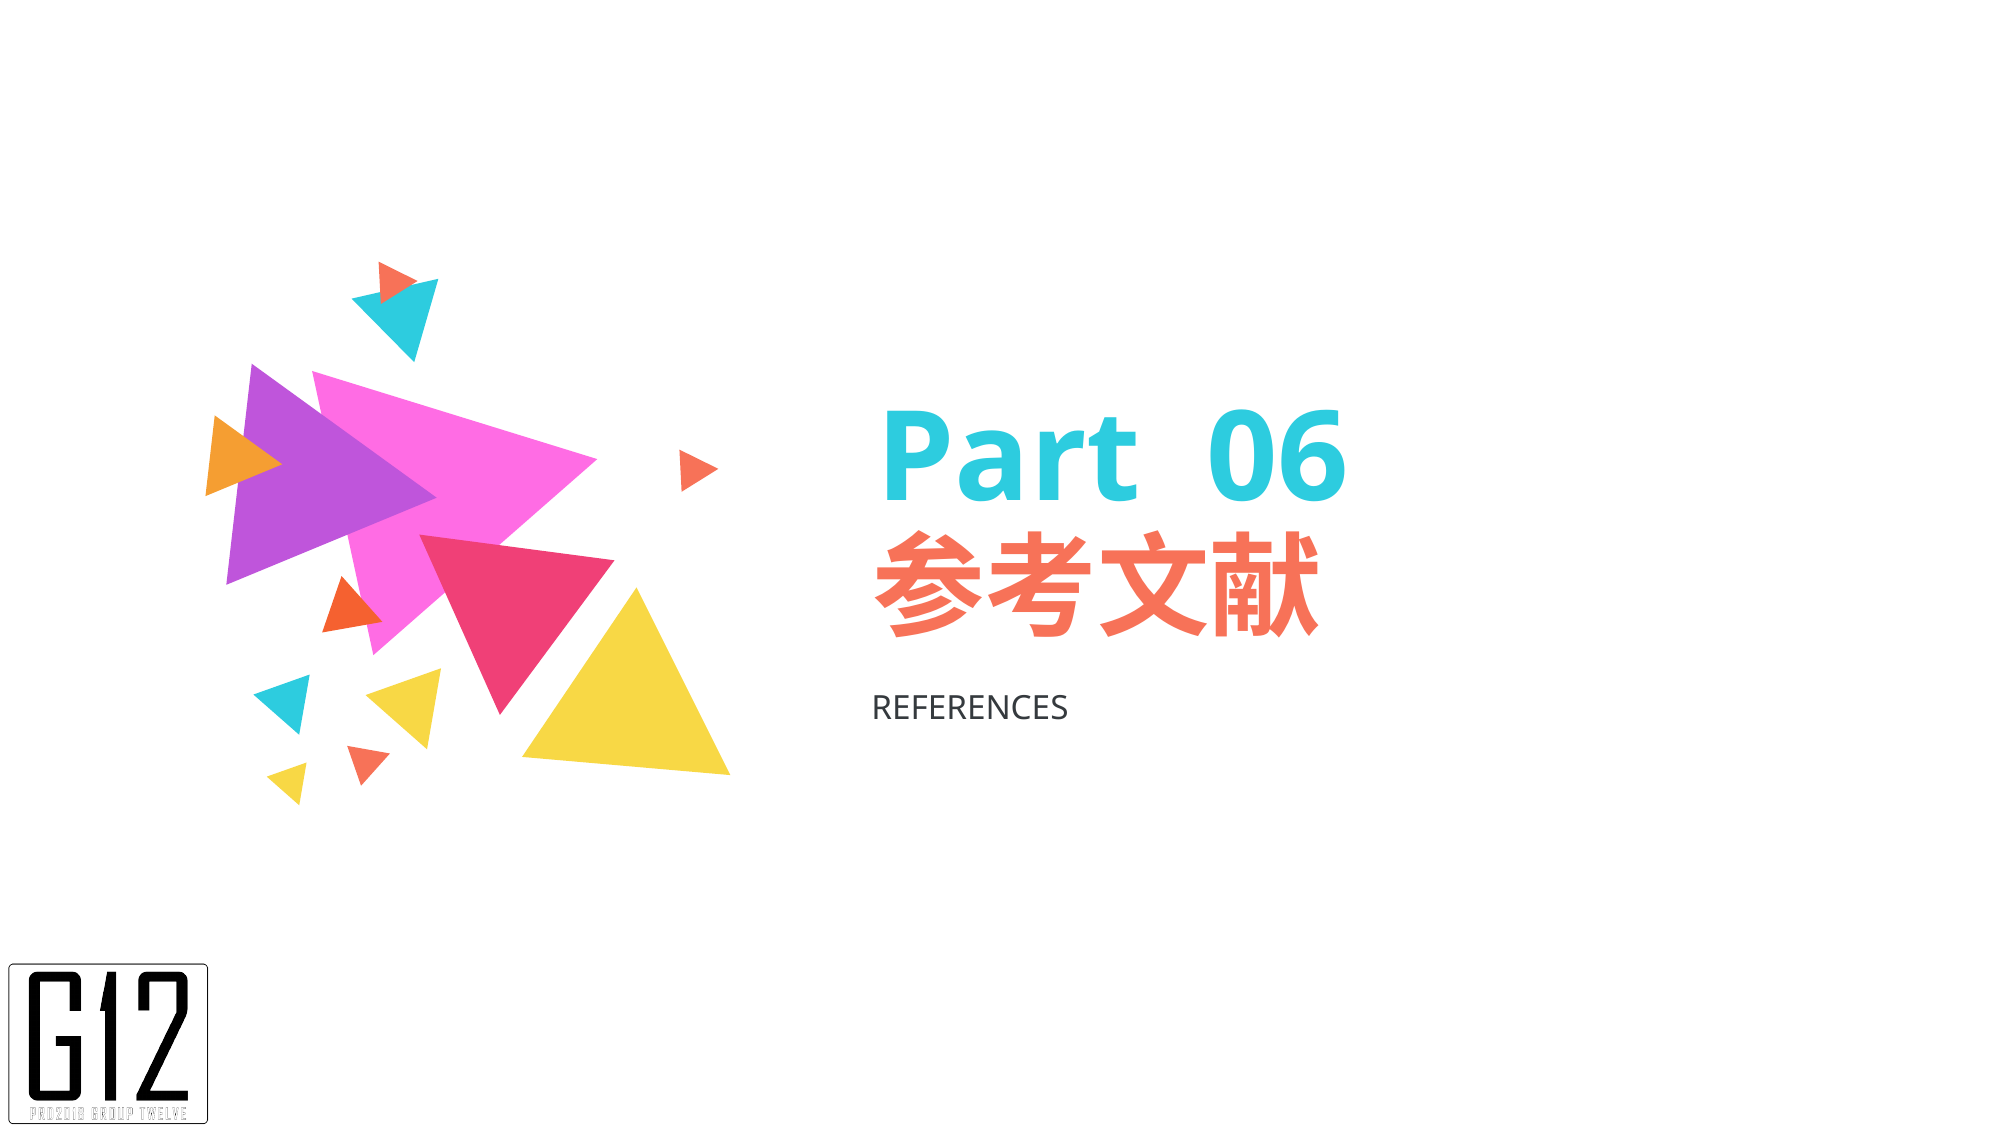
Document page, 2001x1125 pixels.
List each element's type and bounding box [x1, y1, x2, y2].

text_box [377, 259, 420, 306]
text_box [320, 574, 385, 634]
text_box [204, 413, 285, 498]
picture [3, 942, 214, 1125]
text_box [345, 744, 392, 788]
text_box [251, 672, 312, 737]
text_box [225, 361, 439, 587]
text_box [520, 585, 733, 777]
text_box [349, 277, 440, 365]
text_box [310, 369, 600, 658]
text_box [856, 368, 1880, 735]
text_box [417, 533, 617, 717]
text_box [264, 760, 308, 808]
text_box [678, 447, 721, 494]
text_box [363, 666, 443, 752]
